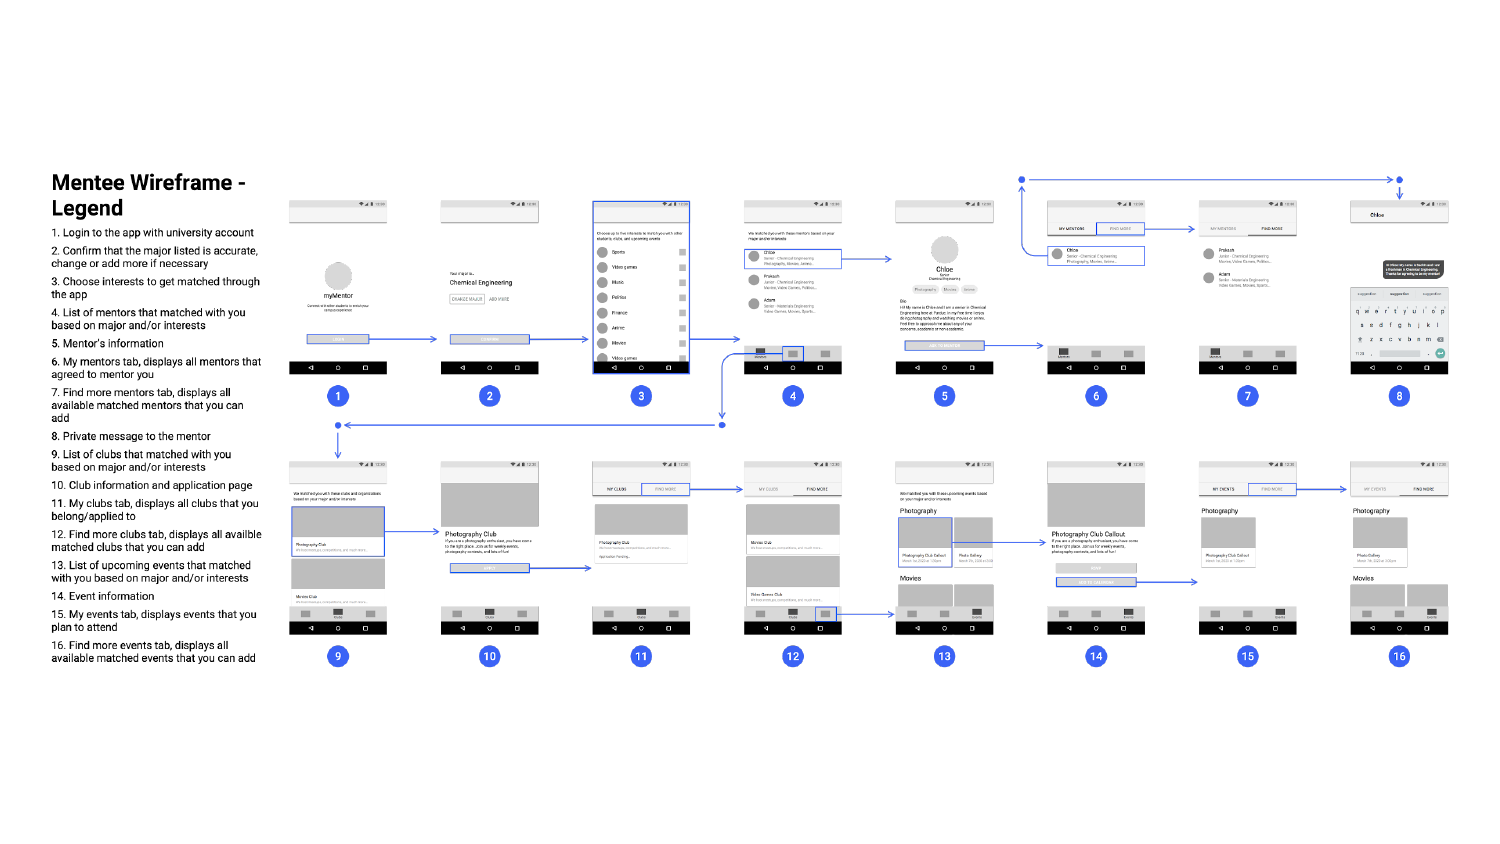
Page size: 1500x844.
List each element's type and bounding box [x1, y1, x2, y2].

picture [24, 149, 1476, 694]
